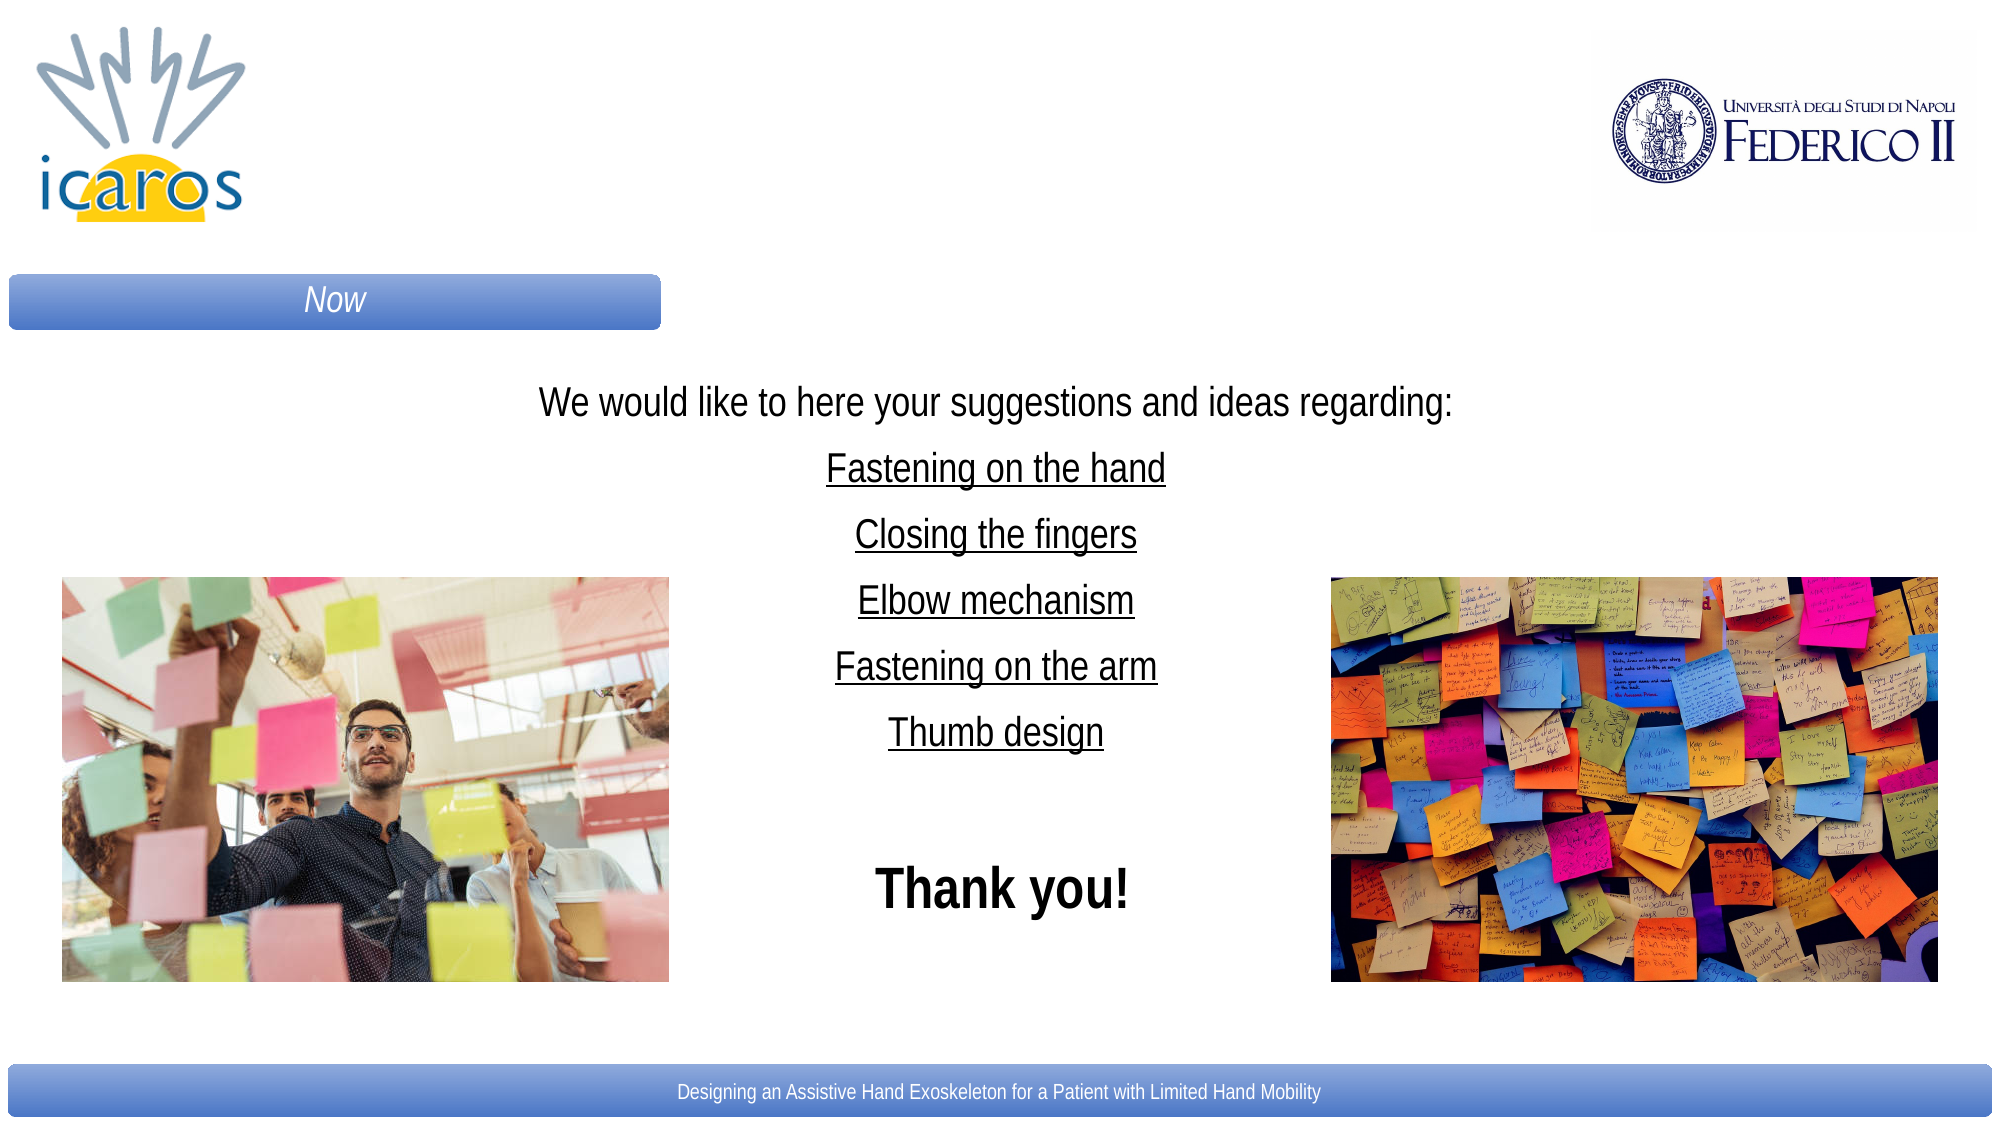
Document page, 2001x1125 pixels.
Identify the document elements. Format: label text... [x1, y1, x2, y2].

list Now [23, 280, 647, 321]
text_box Thank you! [669, 842, 1331, 928]
picture [1331, 577, 1938, 982]
picture [62, 577, 669, 982]
picture [1591, 30, 1977, 232]
list We would like to here your suggestions and ideas regarding: Fastening on the hand Closing the fingers Elbow mechanism Fastening on the arm Thumb design [7, 373, 1985, 1048]
picture [23, 7, 259, 243]
